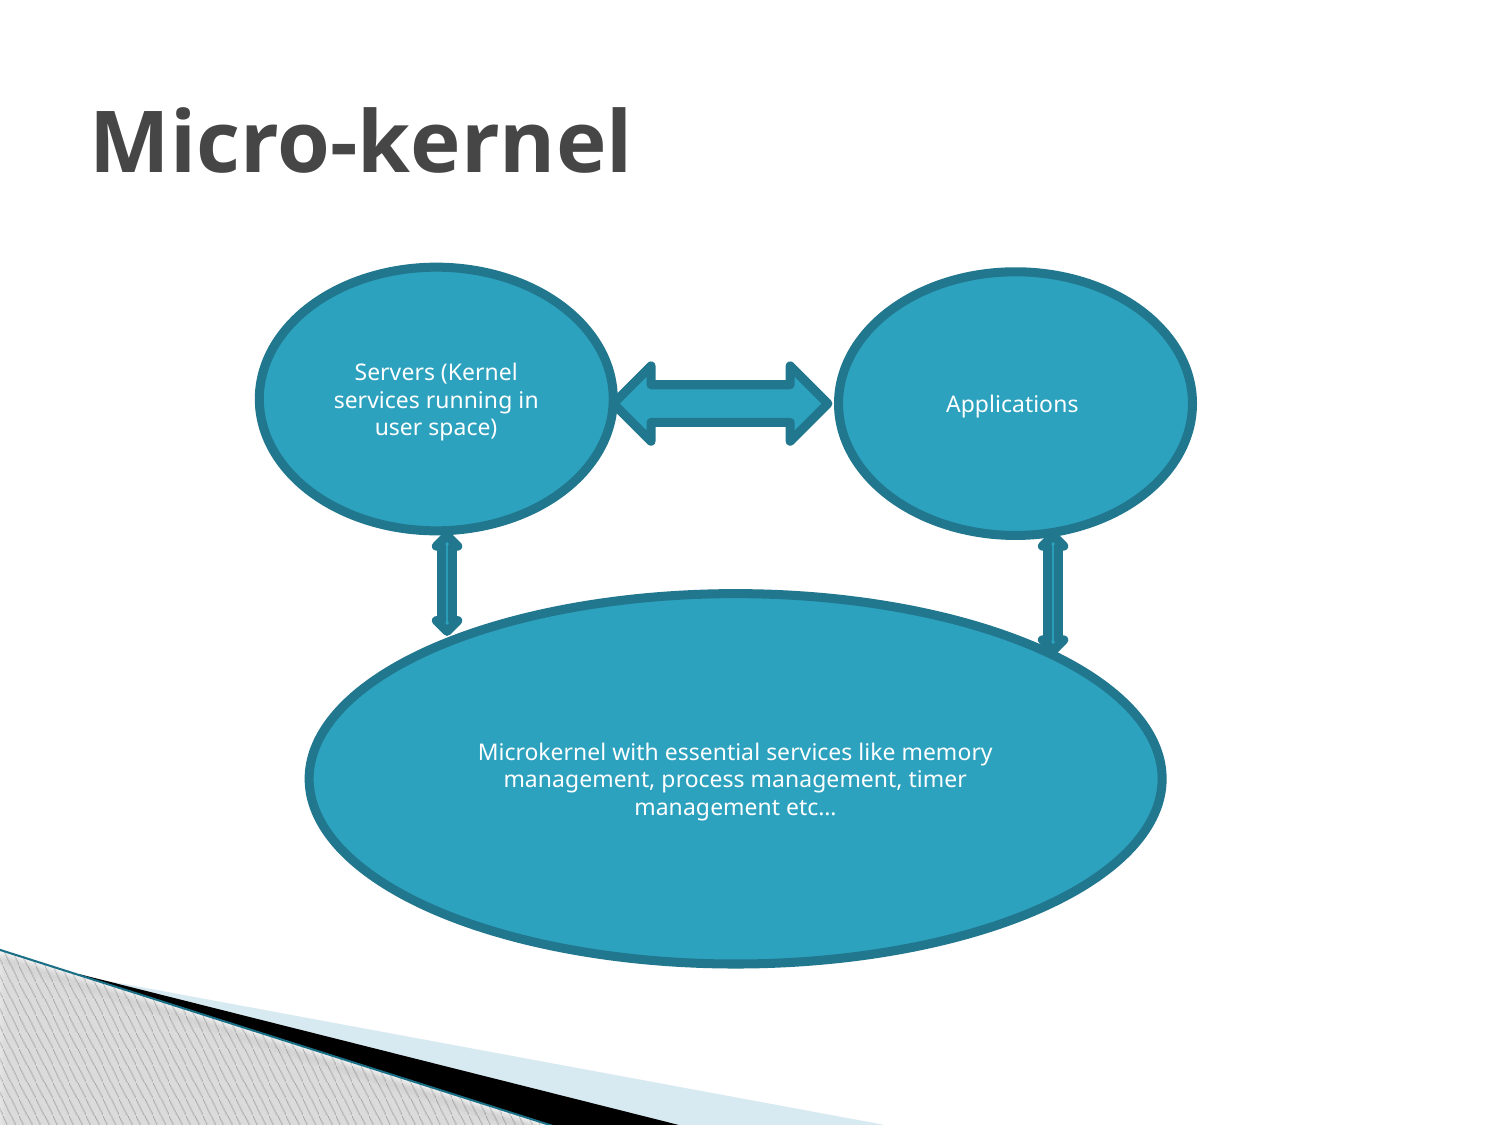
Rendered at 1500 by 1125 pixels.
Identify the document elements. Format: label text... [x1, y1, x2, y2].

title Micro-kernel [75, 45, 1425, 233]
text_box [259, 266, 1193, 965]
